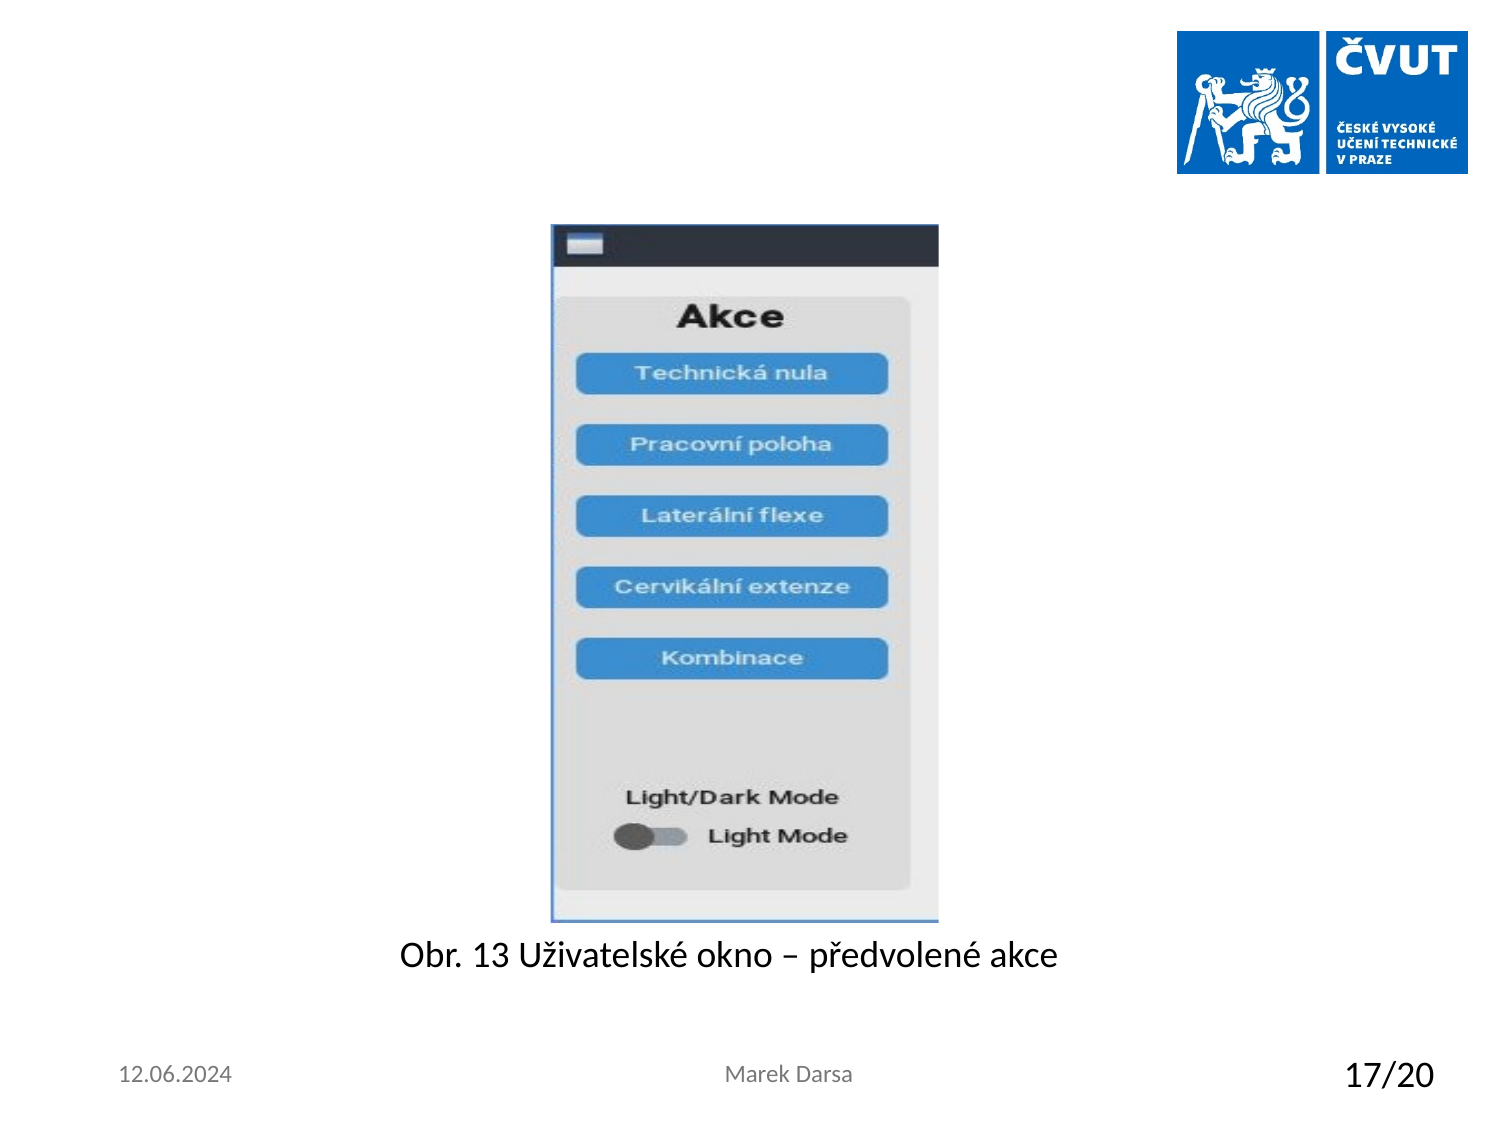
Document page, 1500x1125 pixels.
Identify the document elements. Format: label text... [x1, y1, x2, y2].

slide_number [103, 1042, 441, 1103]
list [550, 223, 940, 923]
picture [1177, 31, 1468, 174]
text_box Obr. 13 Uživatelské okno – předvolené akce [385, 922, 1115, 982]
footer Marek Darsa [535, 1042, 1043, 1103]
